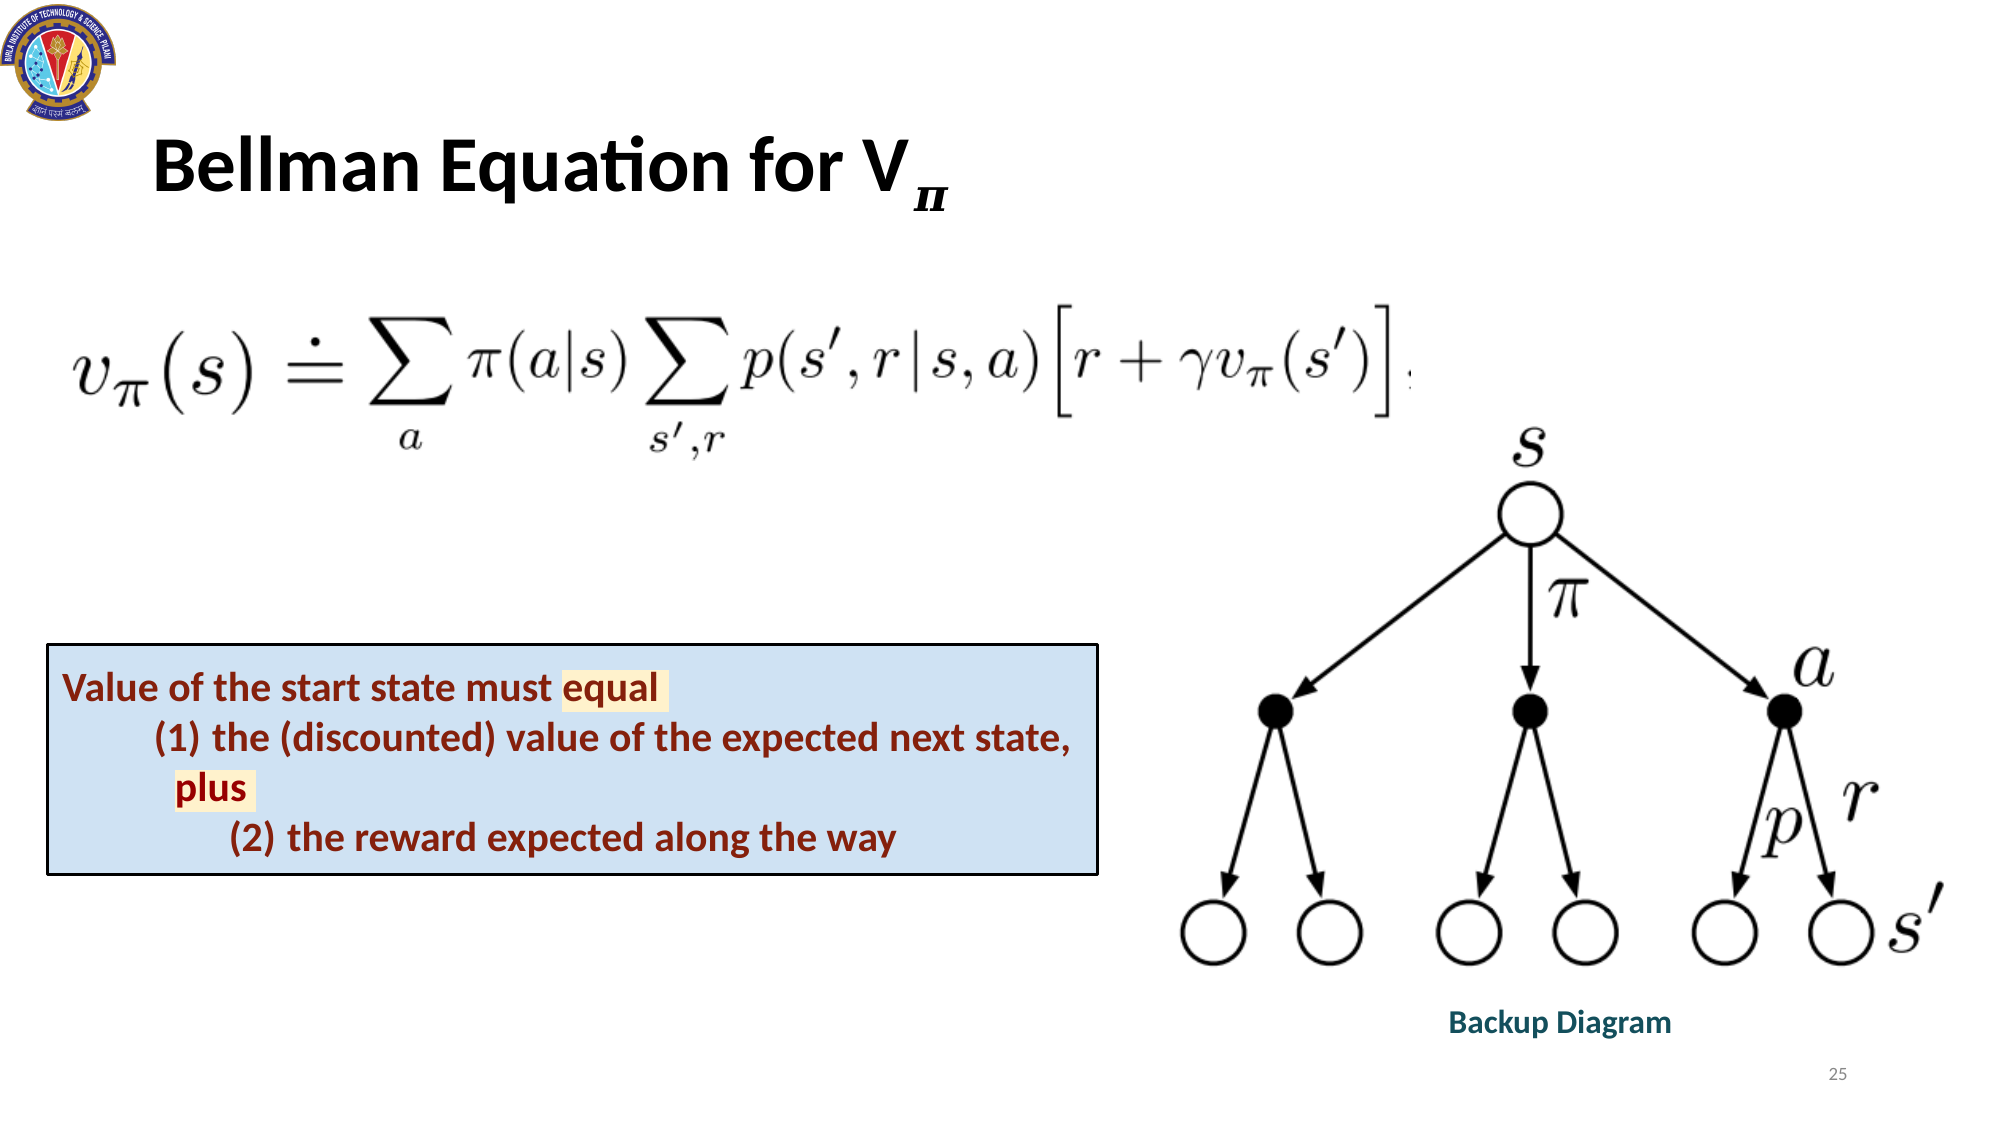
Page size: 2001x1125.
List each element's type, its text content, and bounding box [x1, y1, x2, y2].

text_box Value of the start state must equal the (discounted) value of the expected next state, plus the reward expected along the way [47, 644, 1098, 875]
text_box Backup Diagram [1433, 1001, 1708, 1056]
picture [0, 4, 116, 121]
title Bellman Equation for V𝝅 [137, 59, 1863, 265]
picture [46, 289, 1979, 993]
slide_number 25 [1412, 1042, 1863, 1103]
